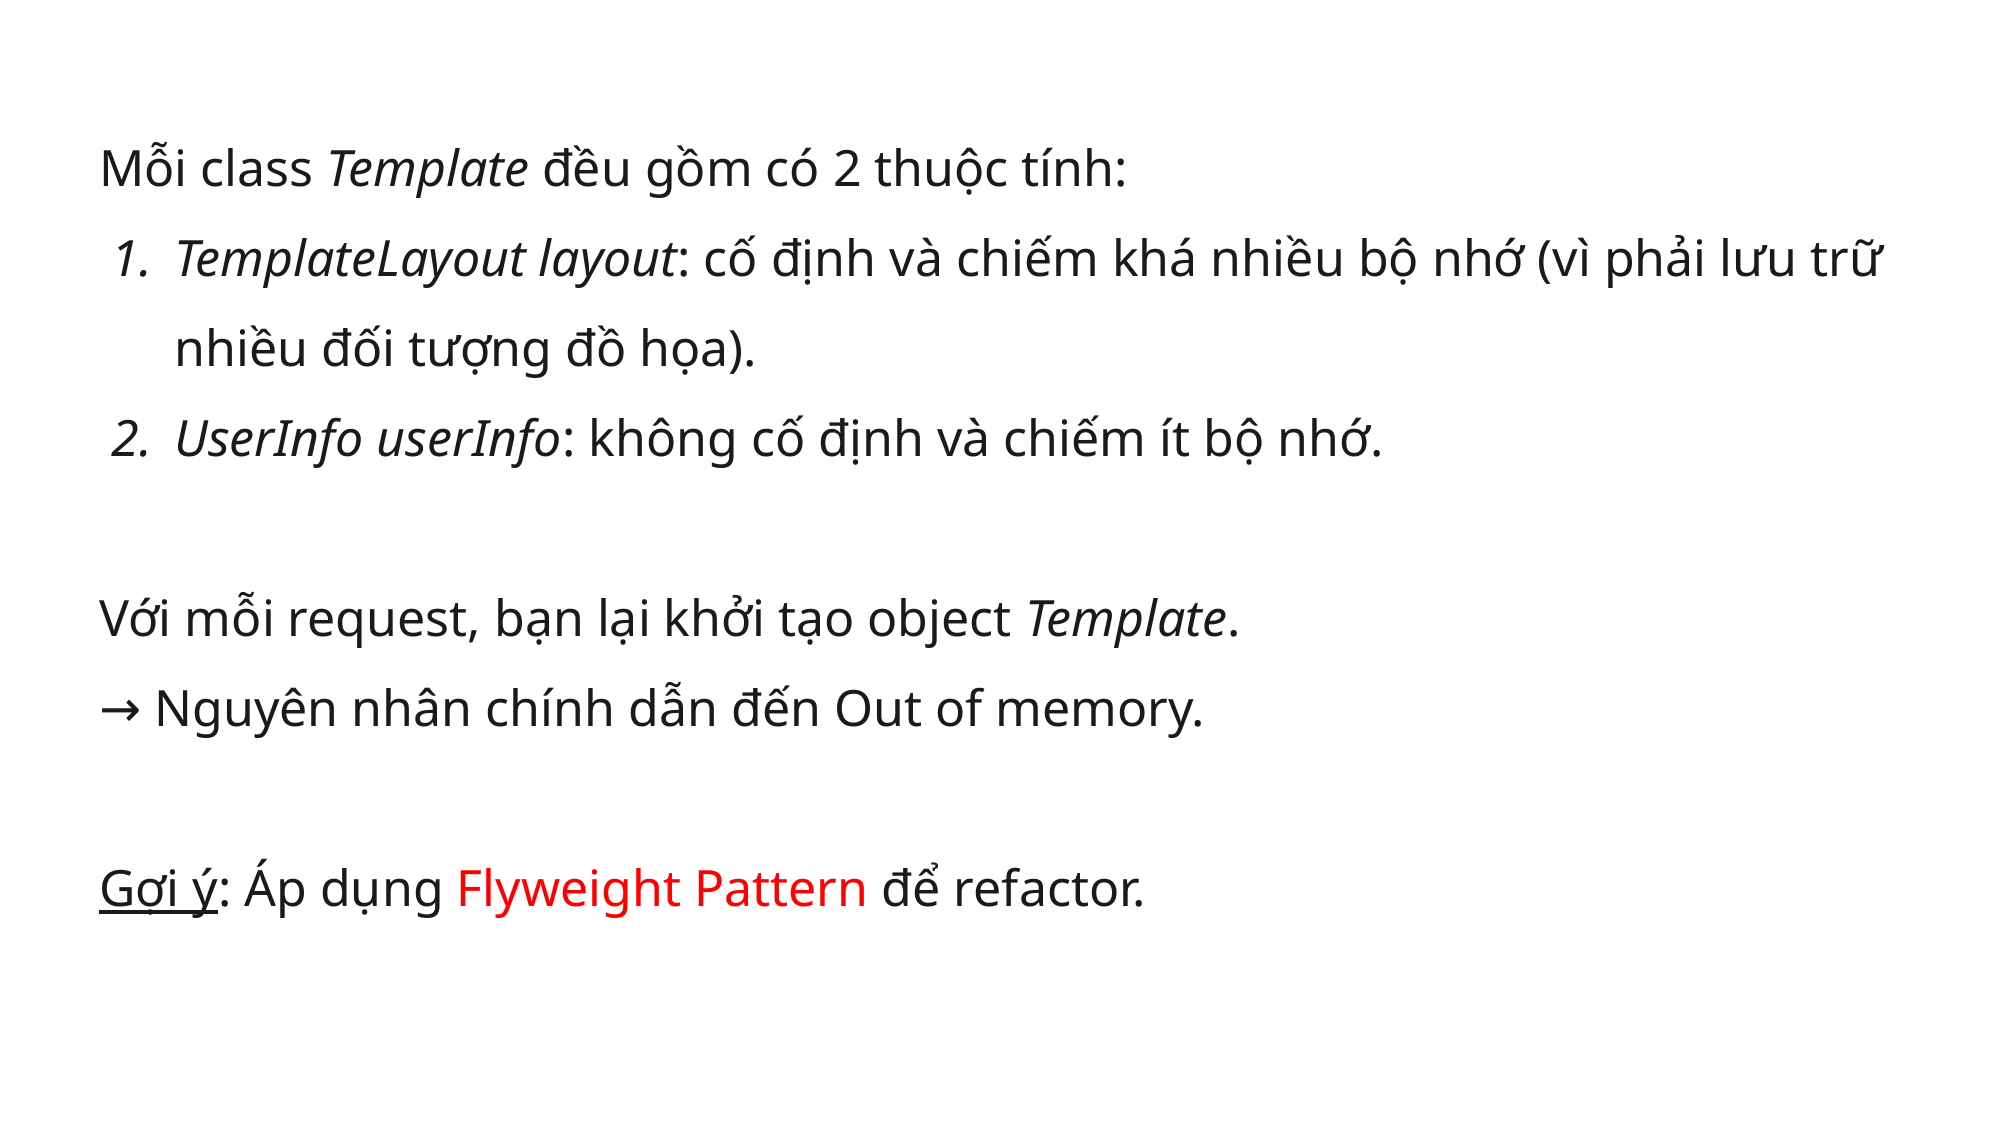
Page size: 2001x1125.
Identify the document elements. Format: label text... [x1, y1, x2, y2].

text_box Mỗi class Template đều gồm có 2 thuộc tính: TemplateLayout layout: cố định và chiếm khá nhiều bộ nhớ (vì phải lưu trữ nhiều đối tượng đồ họa). UserInfo userInfo: không cố định và chiếm ít bộ nhớ. Với mỗi request, bạn lại khởi tạo object Template. → Nguyên nhân chính dẫn đến Out of memory. Gợi ý: Áp dụng Flyweight Pattern để refactor. [84, 91, 1952, 953]
